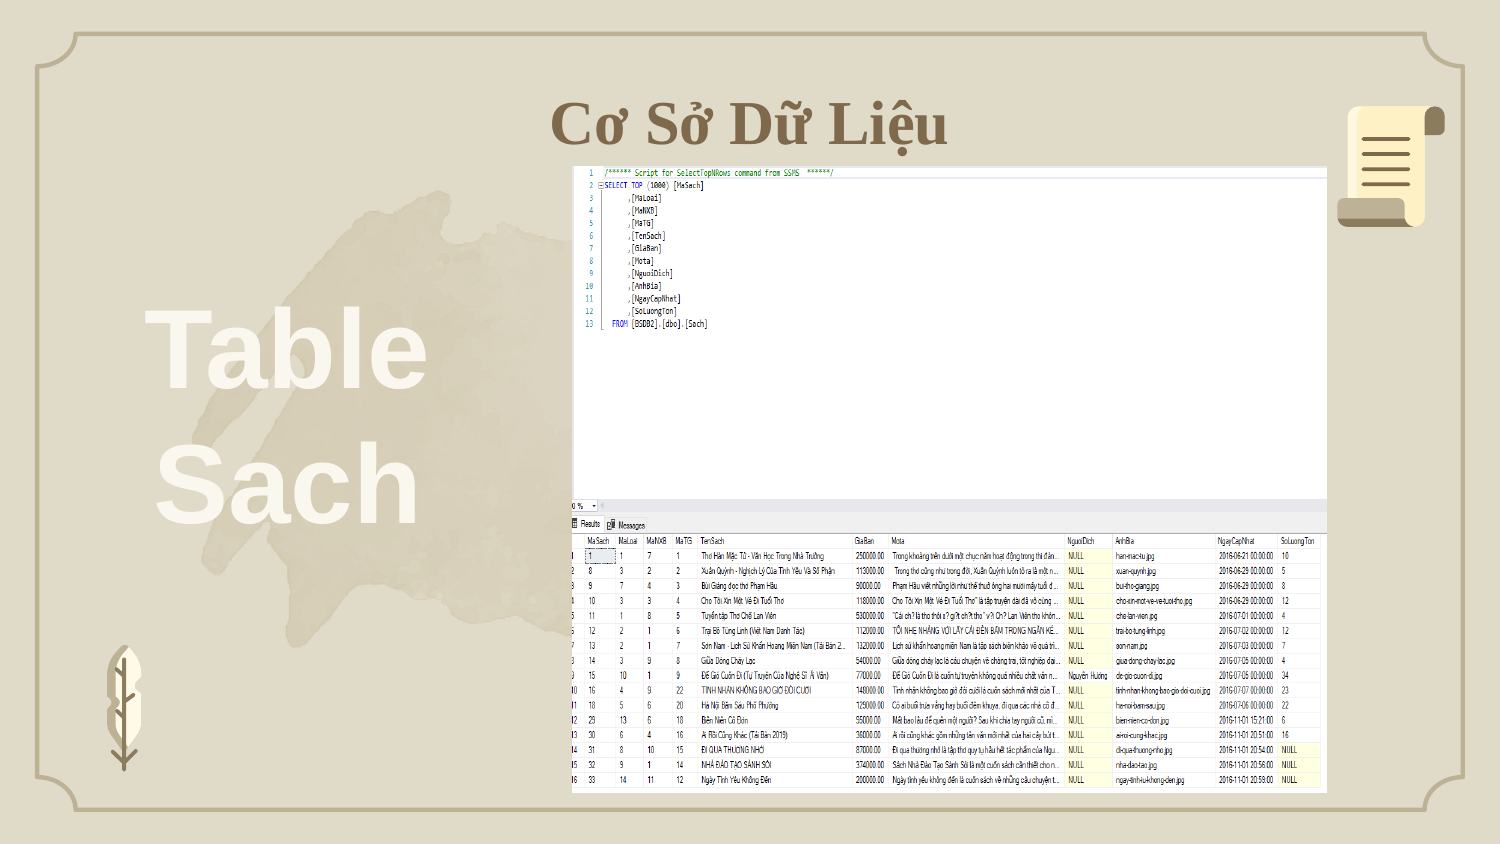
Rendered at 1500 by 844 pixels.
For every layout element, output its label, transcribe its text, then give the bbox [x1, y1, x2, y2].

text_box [106, 644, 142, 772]
title Cơ Sở Dữ Liệu [117, 89, 1383, 150]
picture [572, 166, 1327, 793]
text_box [1337, 106, 1446, 227]
text_box Table Sach [89, 268, 486, 554]
